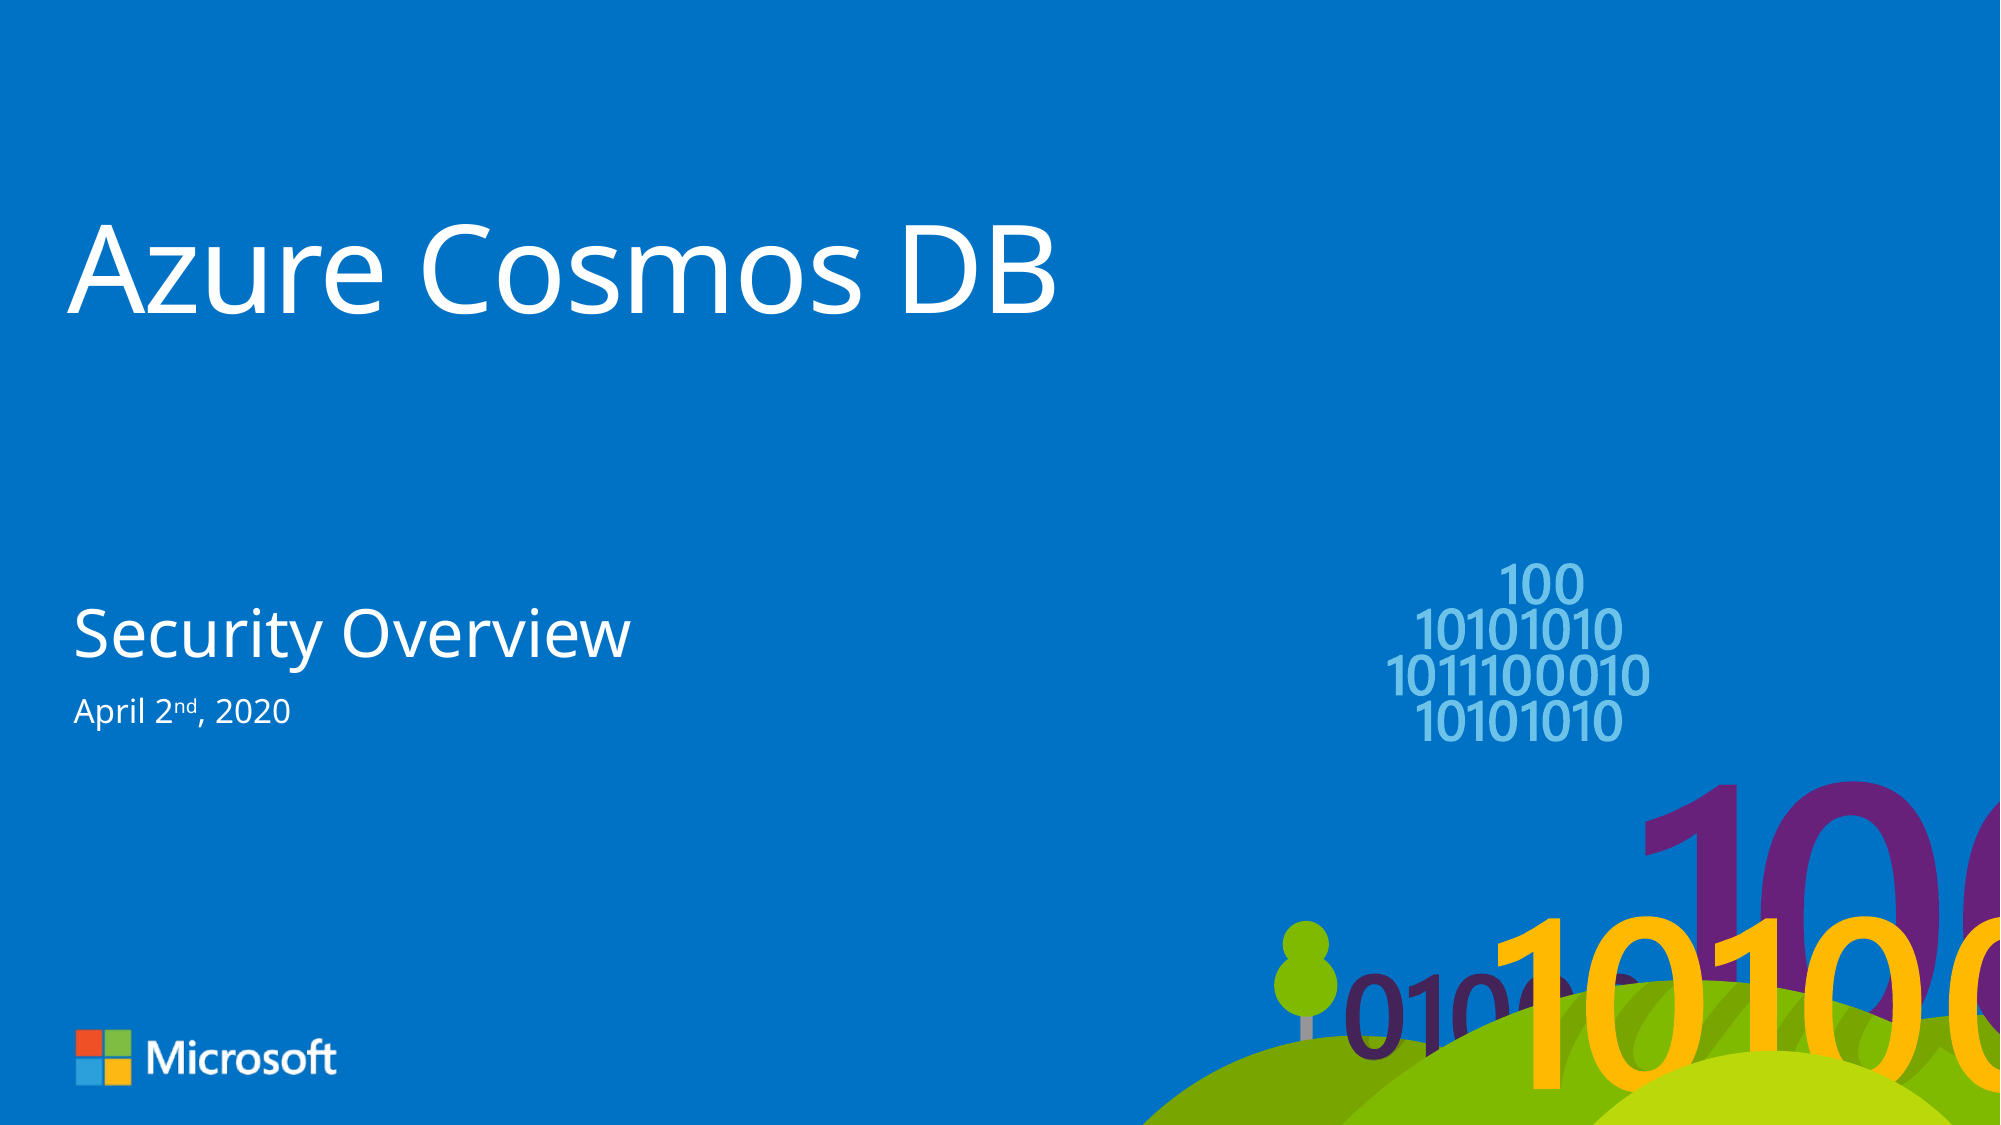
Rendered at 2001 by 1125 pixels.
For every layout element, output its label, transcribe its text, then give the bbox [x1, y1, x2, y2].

list Security Overview April 2nd, 2020 [44, 527, 903, 720]
title Azure Cosmos DB [44, 192, 1515, 487]
picture [1017, 469, 2000, 1125]
picture [74, 1027, 339, 1087]
